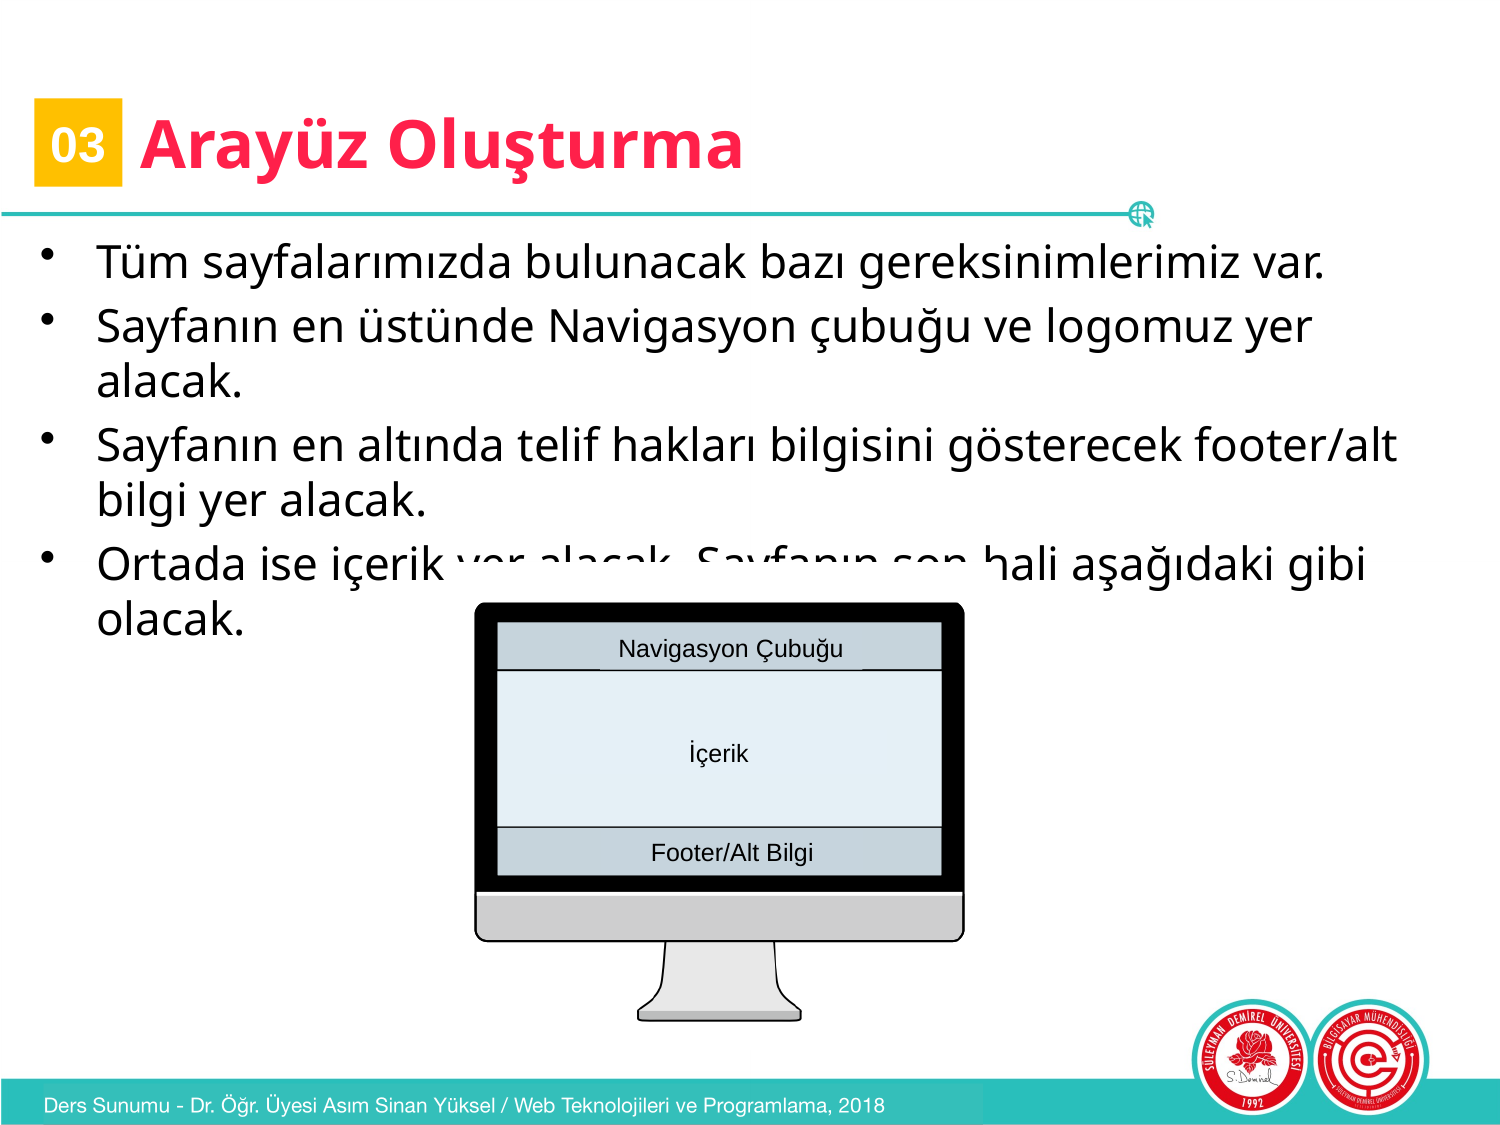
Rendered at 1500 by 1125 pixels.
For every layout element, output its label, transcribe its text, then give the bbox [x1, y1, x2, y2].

list Tüm sayfalarımızda bulunacak bazı gereksinimlerimiz var. Sayfanın en üstünde Navigasyon çubuğu ve logomuz yer alacak. Sayfanın en altında telif hakları bilgisini gösterecek footer/alt bilgi yer alacak. Ortada ise içerik yer alacak. Sayfanın son hali aşağıdaki gibi olacak. [24, 224, 1475, 1075]
text_box 03 [34, 98, 123, 187]
title Arayüz Oluşturma [125, 93, 1125, 190]
picture [0, 0, 1500, 1125]
